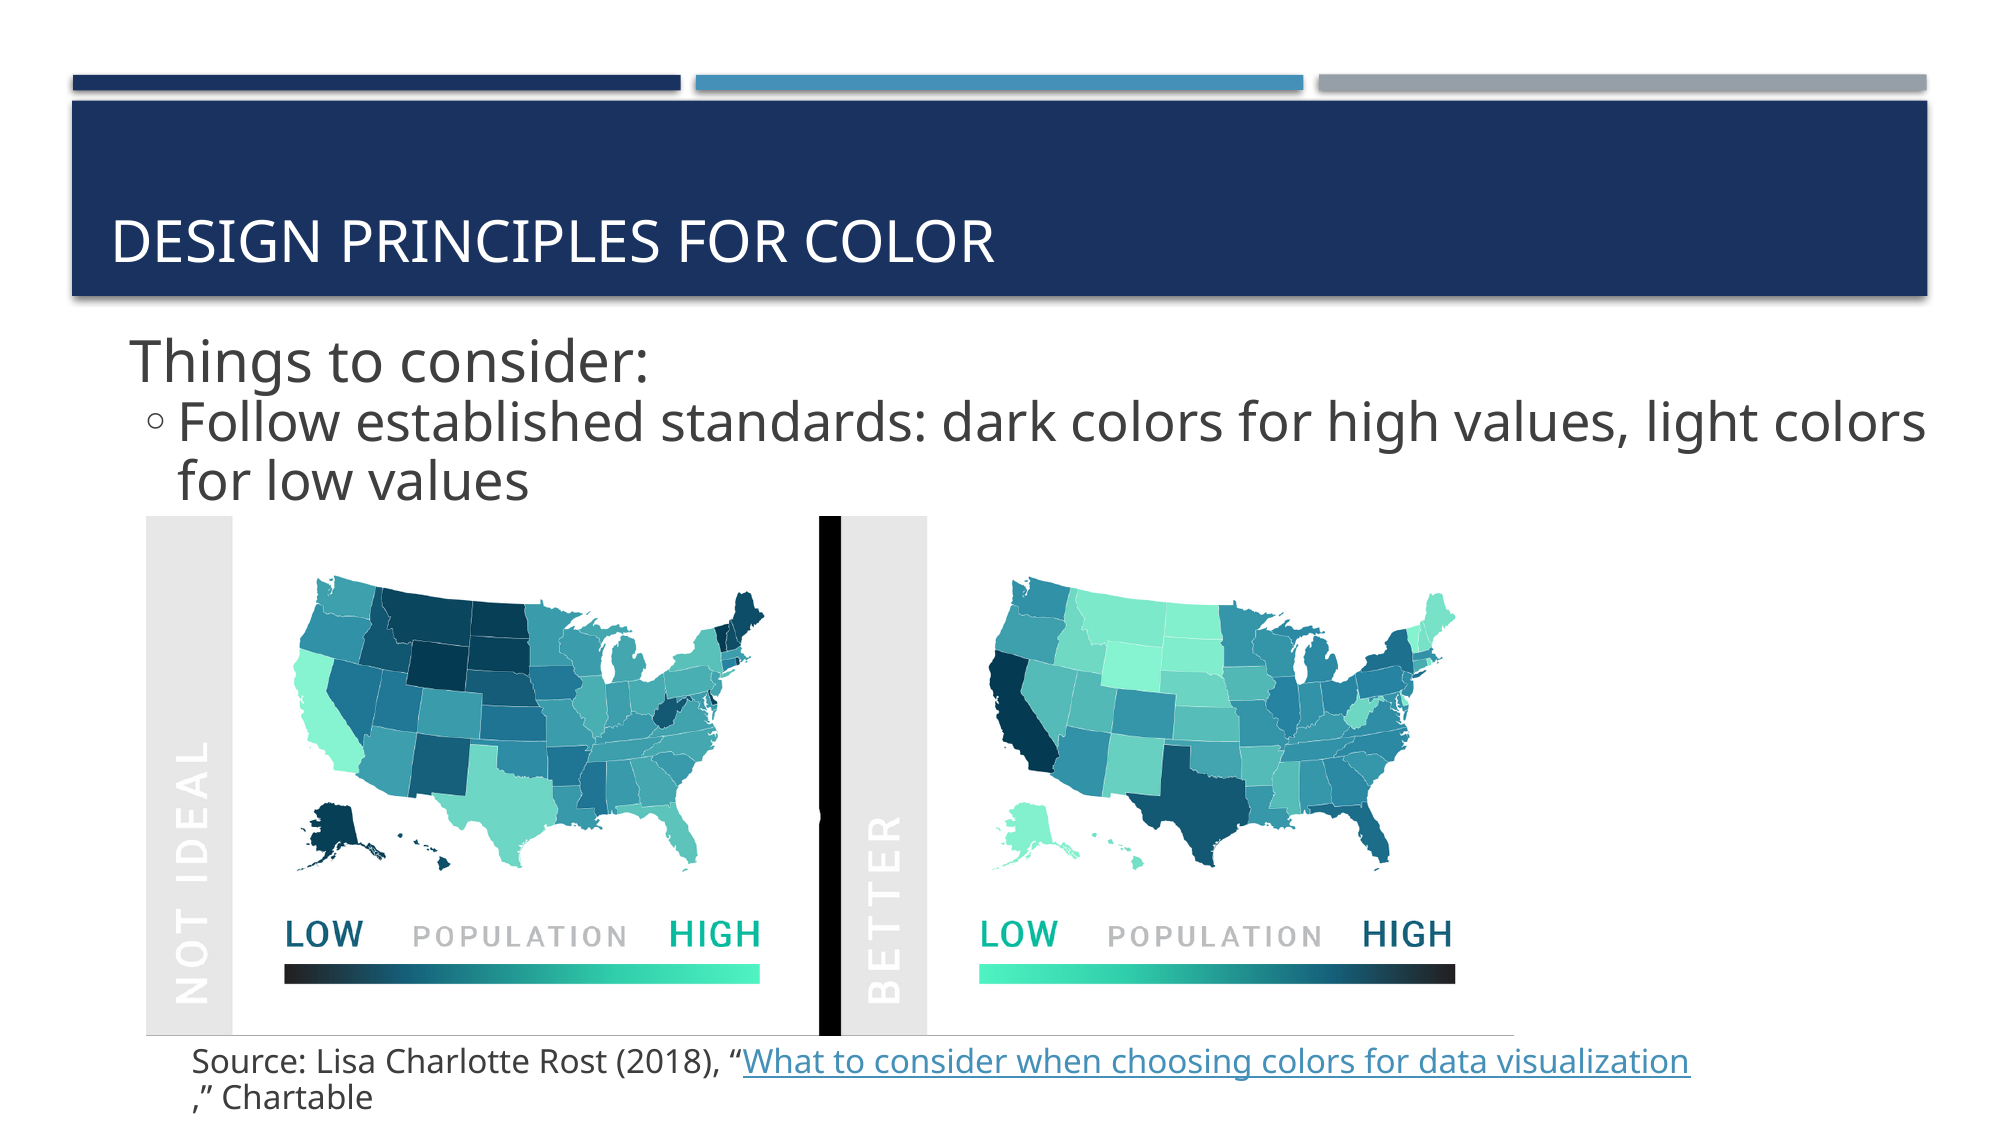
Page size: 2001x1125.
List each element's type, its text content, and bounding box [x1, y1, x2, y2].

title Design principles for color [95, 115, 1905, 282]
picture [145, 516, 1514, 1036]
text_box Source: Lisa Charlotte Rost (2018), “What to consider when choosing colors for data visualization,” Chartable [143, 1025, 1726, 1125]
text_box Things to consider: Follow established standards: dark colors for high values, light colors for low values [99, 316, 1968, 671]
